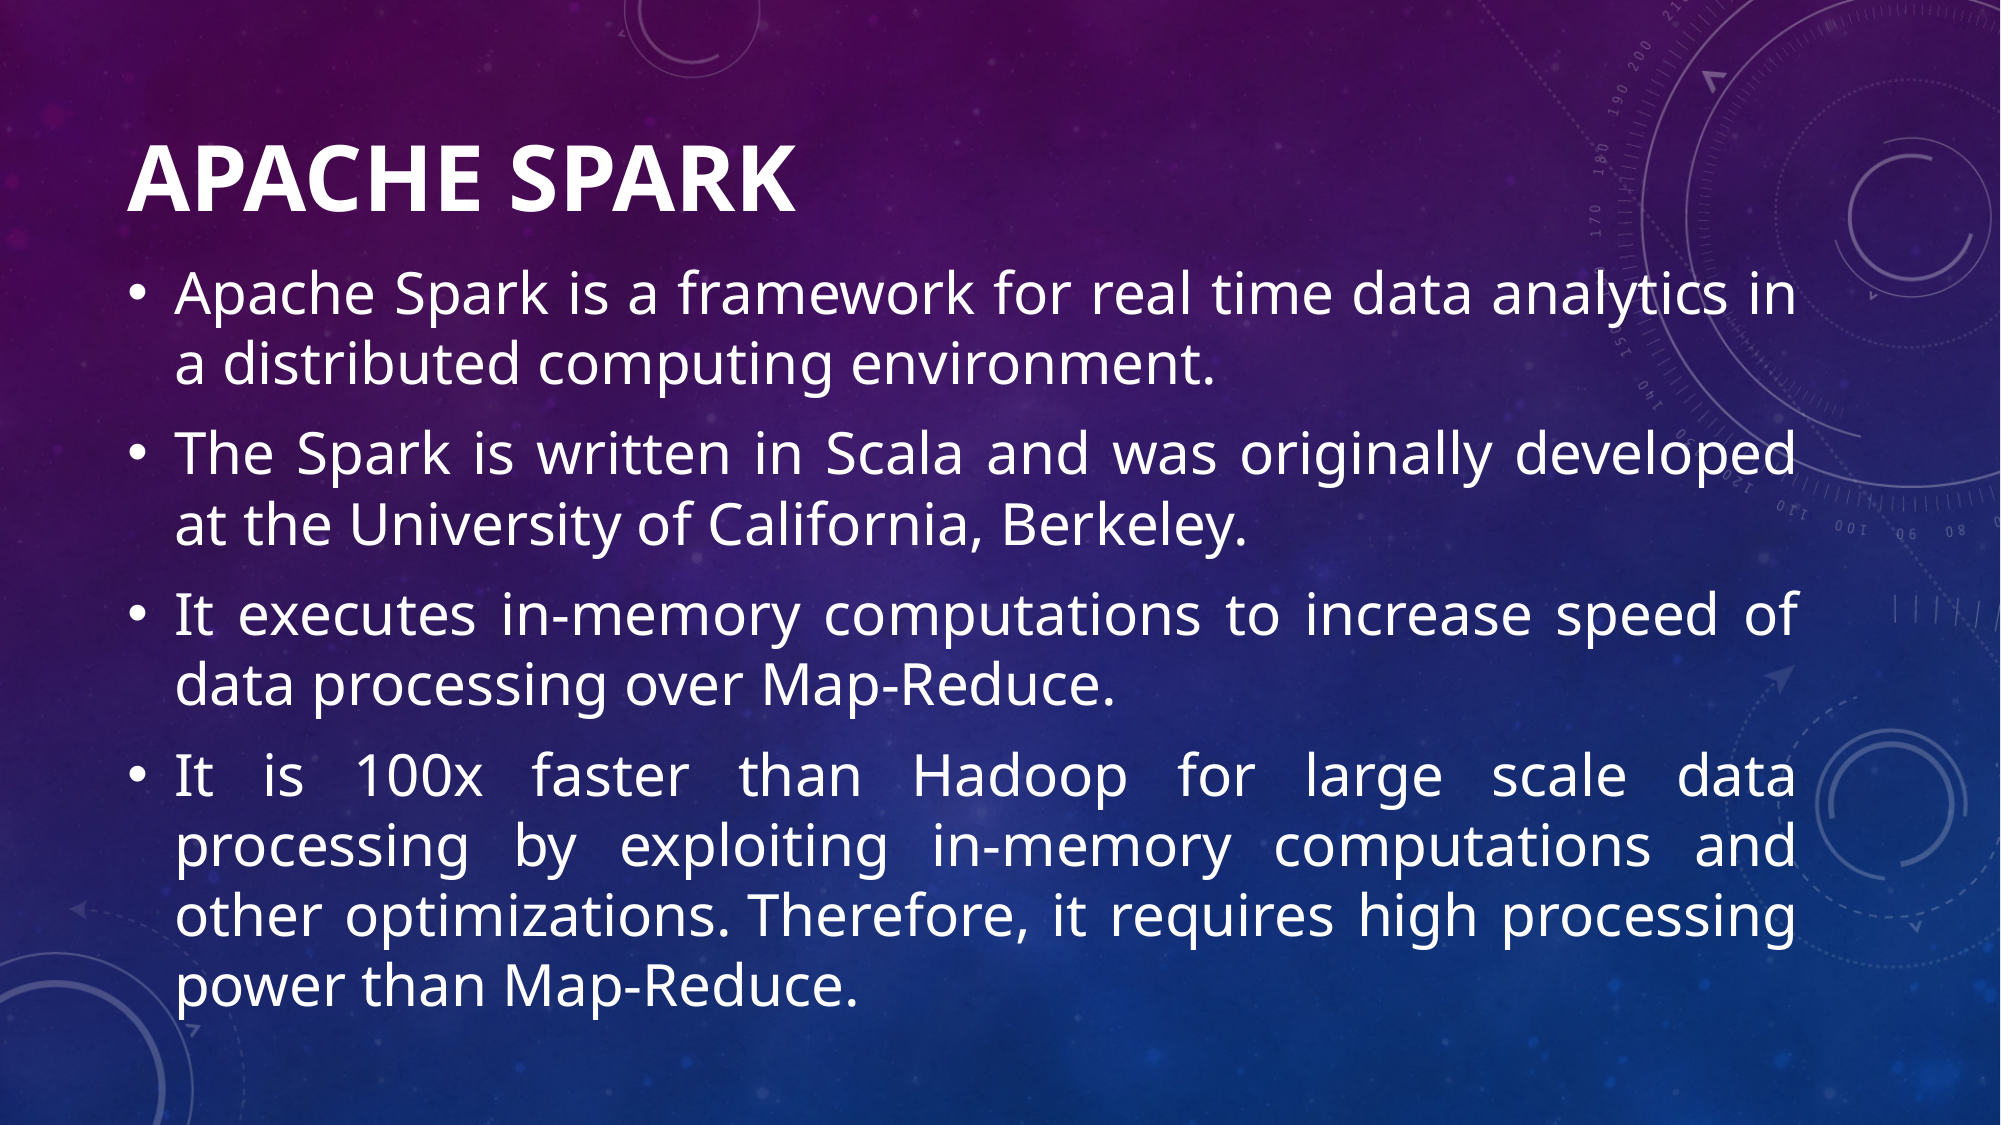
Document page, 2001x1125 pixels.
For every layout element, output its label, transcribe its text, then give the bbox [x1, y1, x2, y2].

picture [0, 0, 2001, 1125]
text_box Apache Spark [112, 111, 1889, 173]
text_box Apache Spark is a framework for real time data analytics in a distributed computing environment. The Spark is written in Scala and was originally developed at the University of California, Berkeley. It executes in-memory computations to increase speed of data processing over Map-Reduce. It is 100x faster than Hadoop for large scale data processing by exploiting in-memory computations and other optimizations. Therefore, it requires high processing power than Map-Reduce. [112, 248, 1814, 1075]
